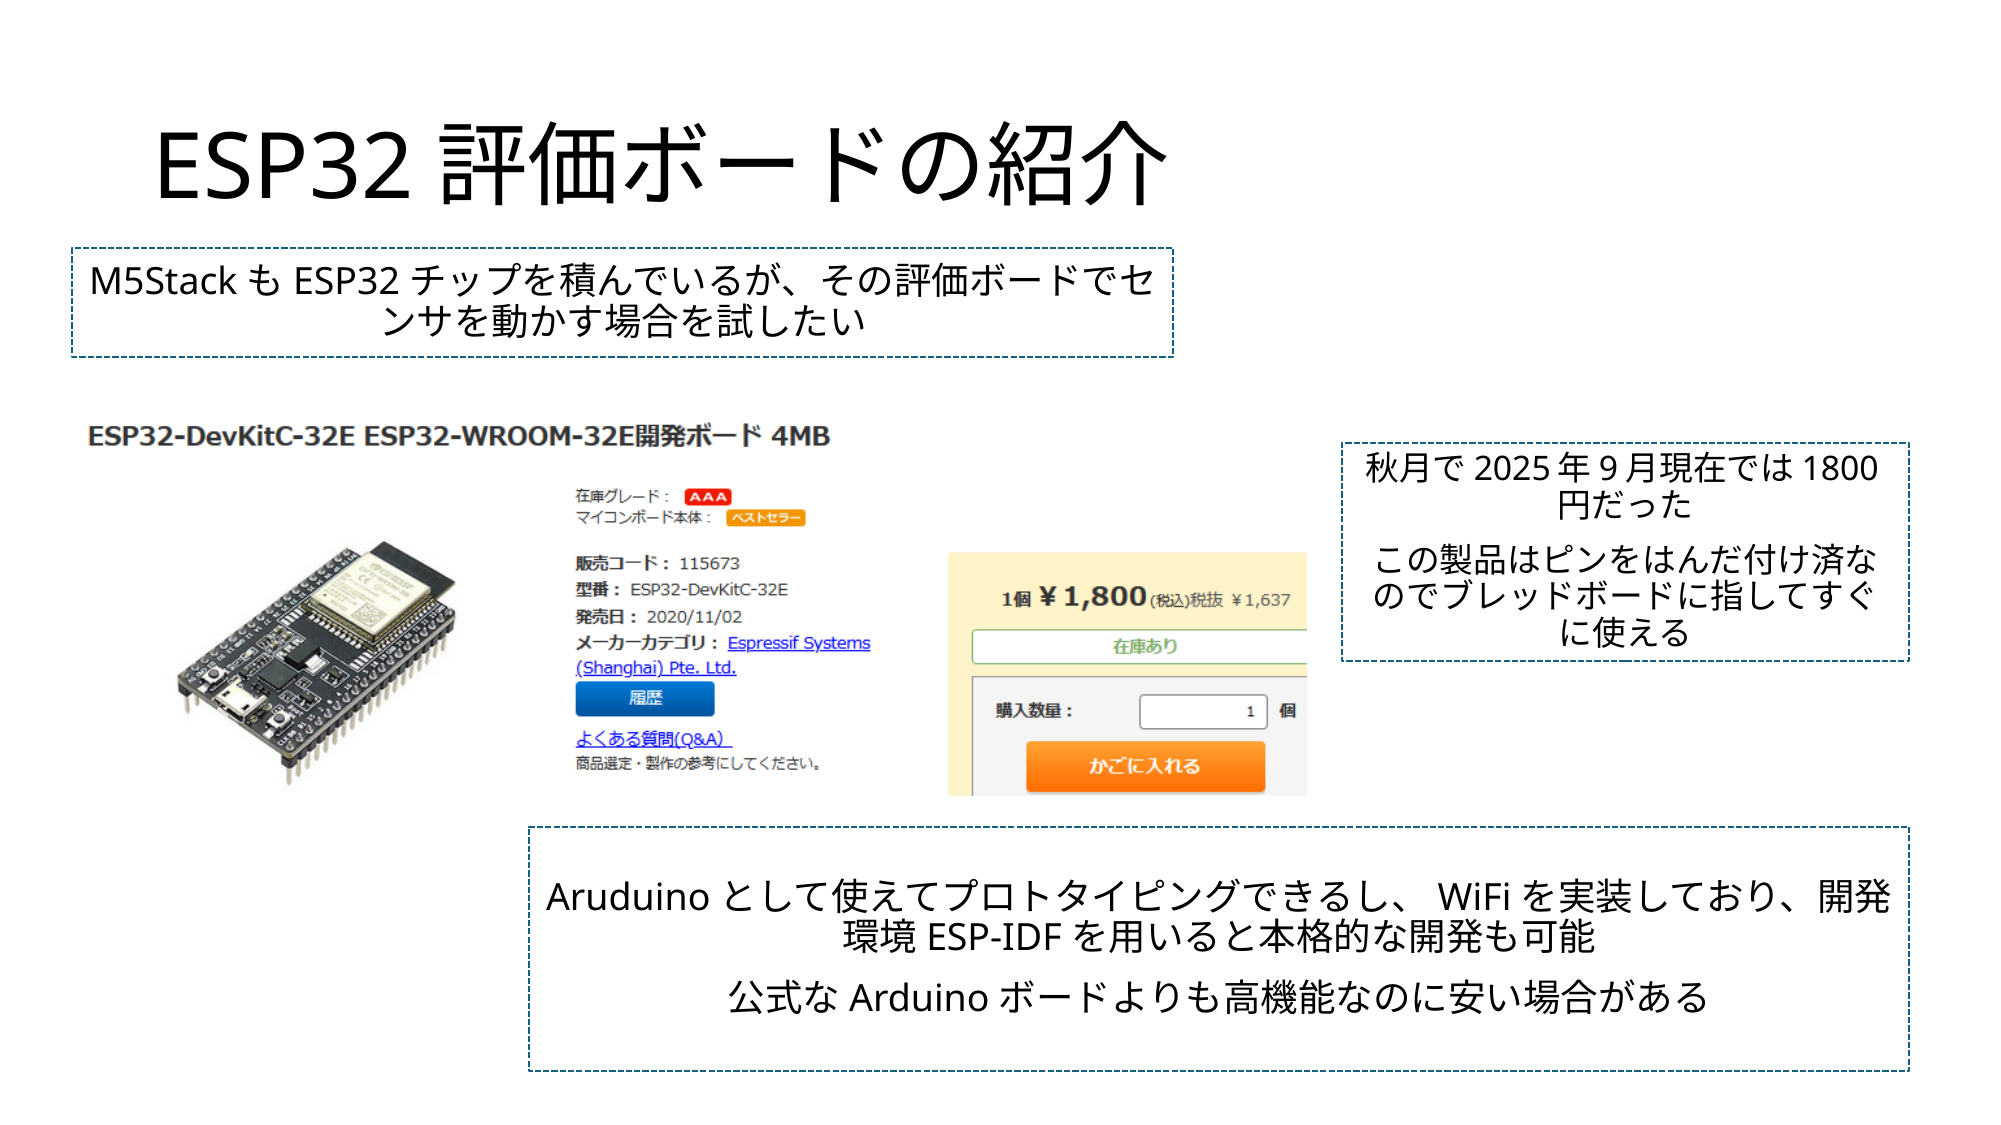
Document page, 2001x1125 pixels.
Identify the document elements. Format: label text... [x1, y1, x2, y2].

text_box 秋月で2025年9月現在では1800円だった この製品はピンをはんだ付け済なのでブレッドボードに指してすぐに使える [1341, 443, 1909, 661]
picture [71, 407, 1308, 796]
text_box M5StackもESP32チップを積んでいるが、その評価ボードでセンサを動かす場合を試したい [72, 248, 1174, 357]
title ESP32評価ボードの紹介 [137, 59, 1863, 278]
text_box Aruduinoとして使えてプロトタイピングできるし、WiFiを実装しており、開発環境ESP-IDFを用いると本格的な開発も可能 公式なArduinoボードよりも高機能なのに安い場合がある [529, 826, 1909, 1072]
